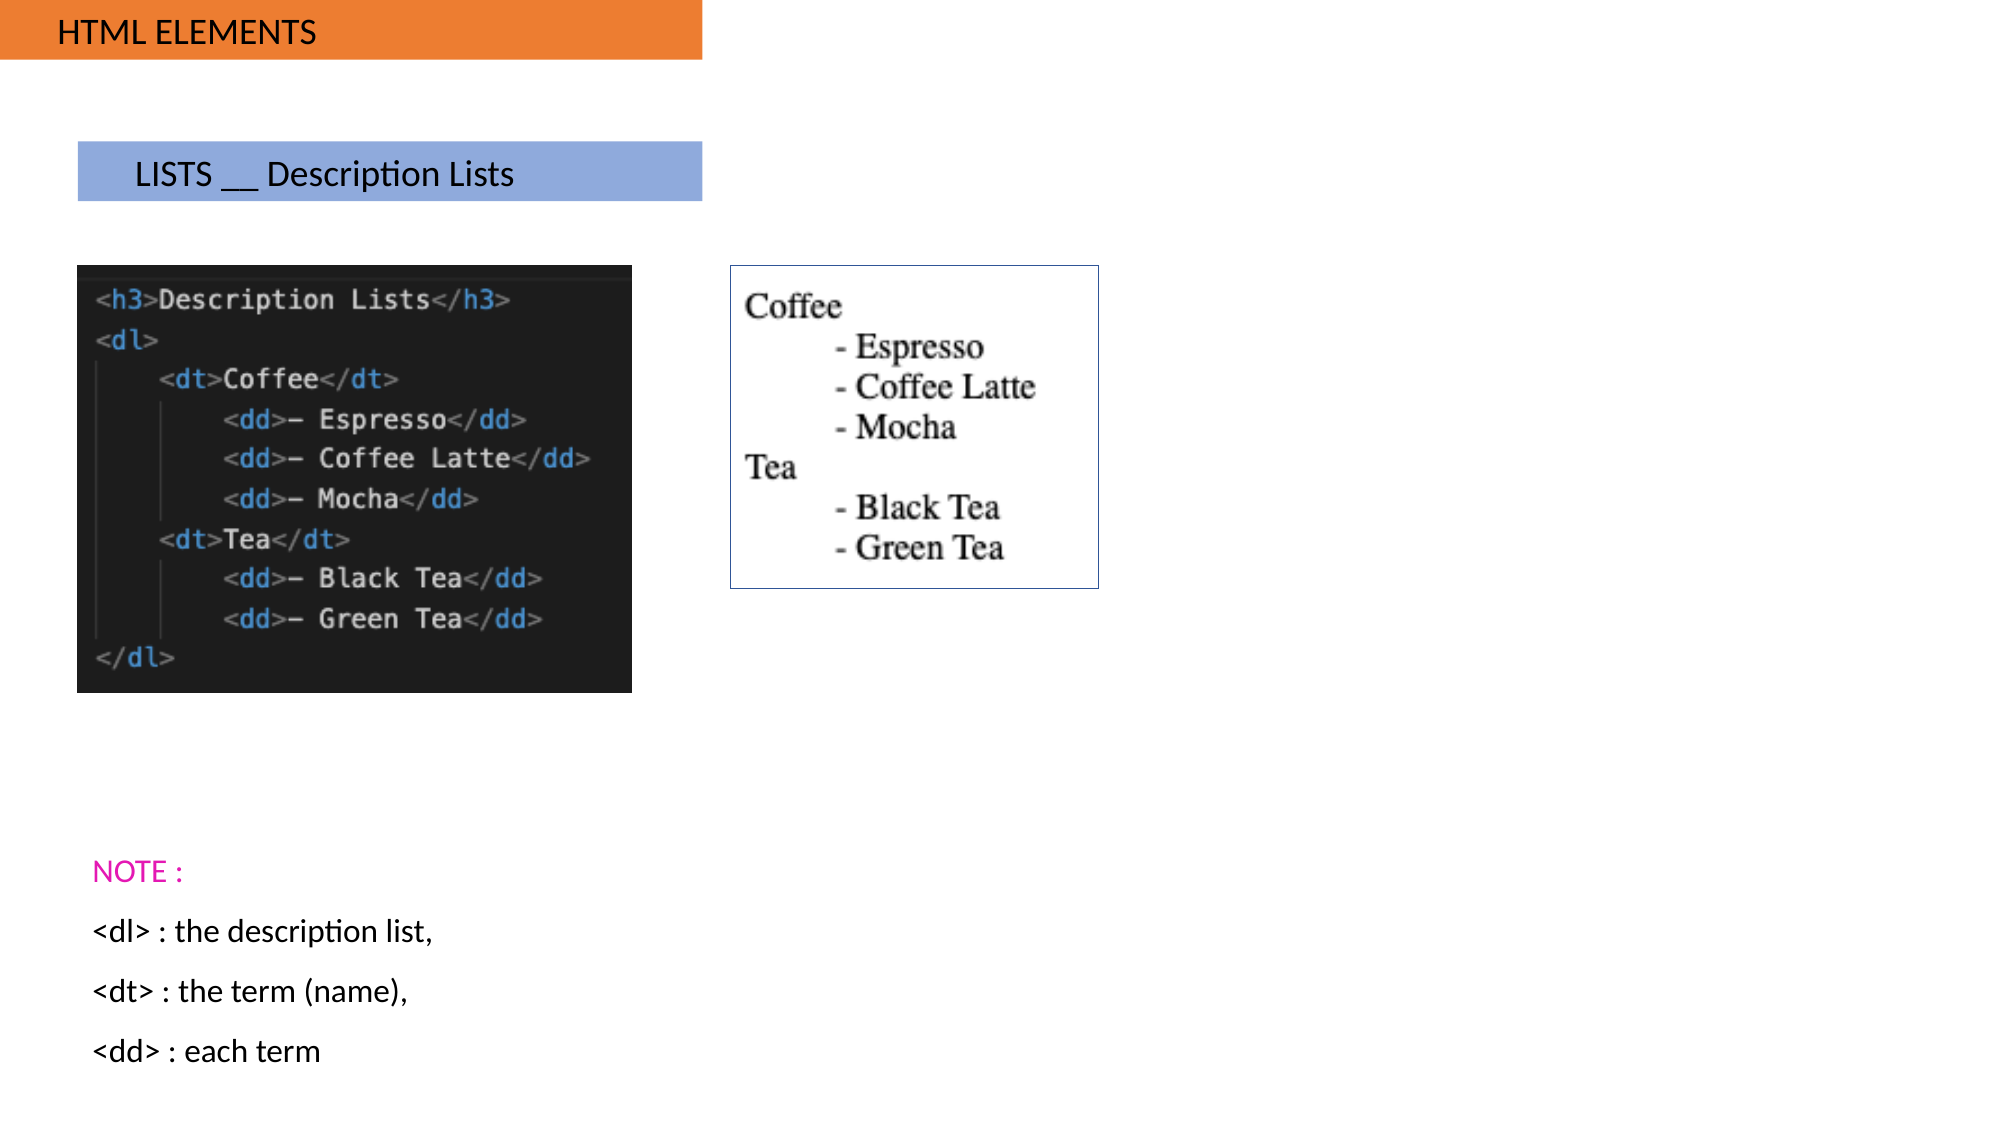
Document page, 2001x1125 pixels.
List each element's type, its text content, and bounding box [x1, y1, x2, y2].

text_box HTML ELEMENTS [0, 0, 703, 60]
text_box LISTS __ Description Lists [77, 141, 703, 202]
text_box NOTE : <dl> : the description list, <dt> : the term (name), <dd> : each term [77, 822, 801, 1077]
picture [730, 265, 1099, 589]
picture [77, 265, 632, 694]
